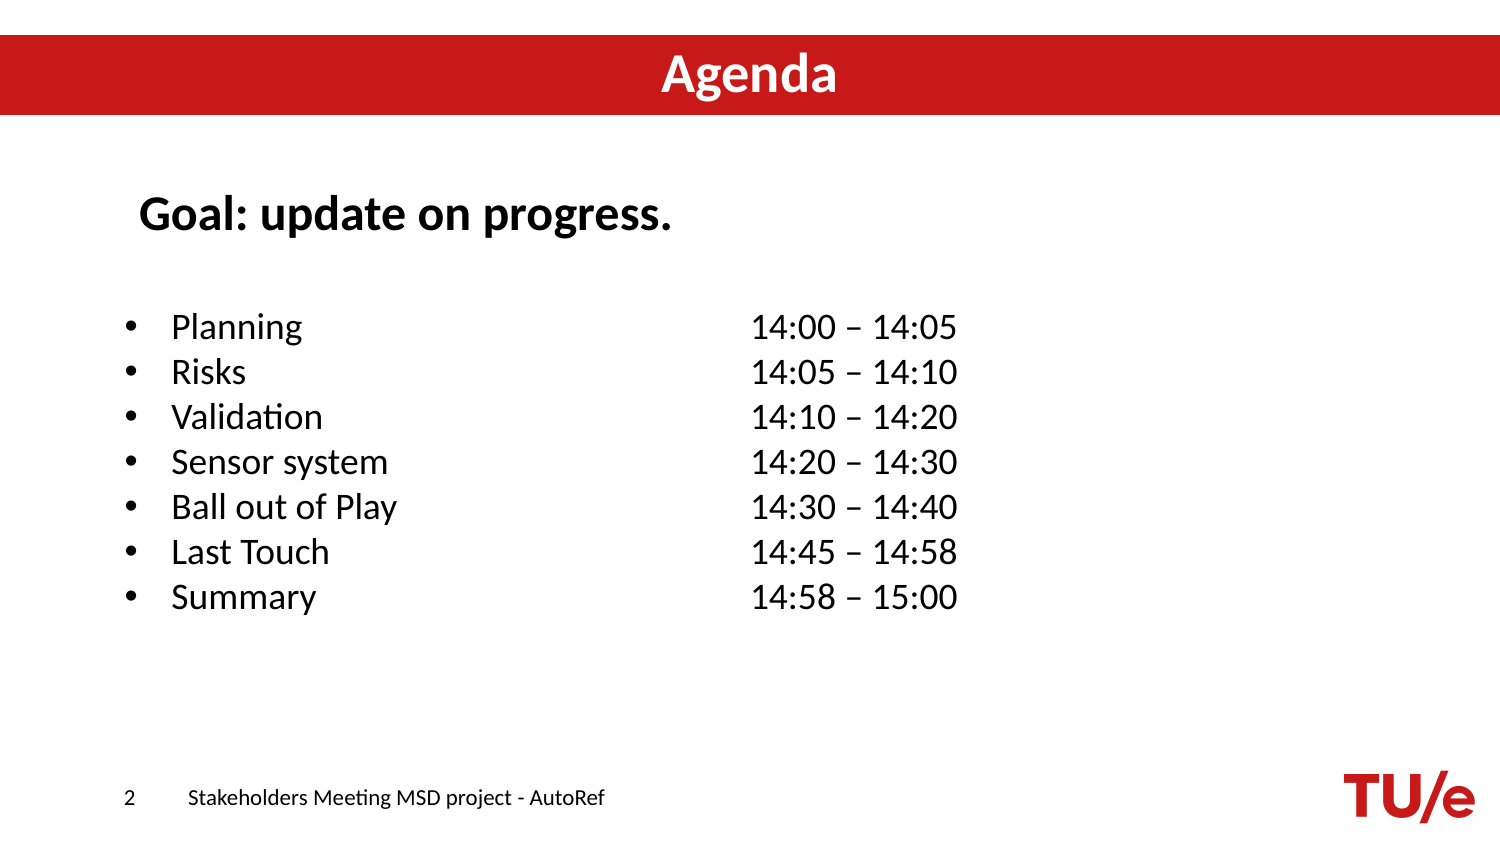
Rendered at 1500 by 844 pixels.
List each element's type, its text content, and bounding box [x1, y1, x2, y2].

footer Stakeholders Meeting MSD project - AutoRef [183, 749, 1339, 844]
text_box Goal: update on progress. [124, 172, 1446, 248]
picture [1339, 749, 1500, 844]
text_box [0, 35, 1500, 47]
list Planning Risks Validation Sensor system Ball out of Play Last Touch Summary [124, 302, 719, 644]
text_box 14:00 – 14:05 14:05 – 14:10 14:10 – 14:20 14:20 – 14:30 14:30 – 14:40 14:45 – 14:58 14:58 – 15:00 [749, 302, 1280, 633]
slide_number 2 [0, 749, 183, 844]
title Agenda [0, 47, 1500, 119]
